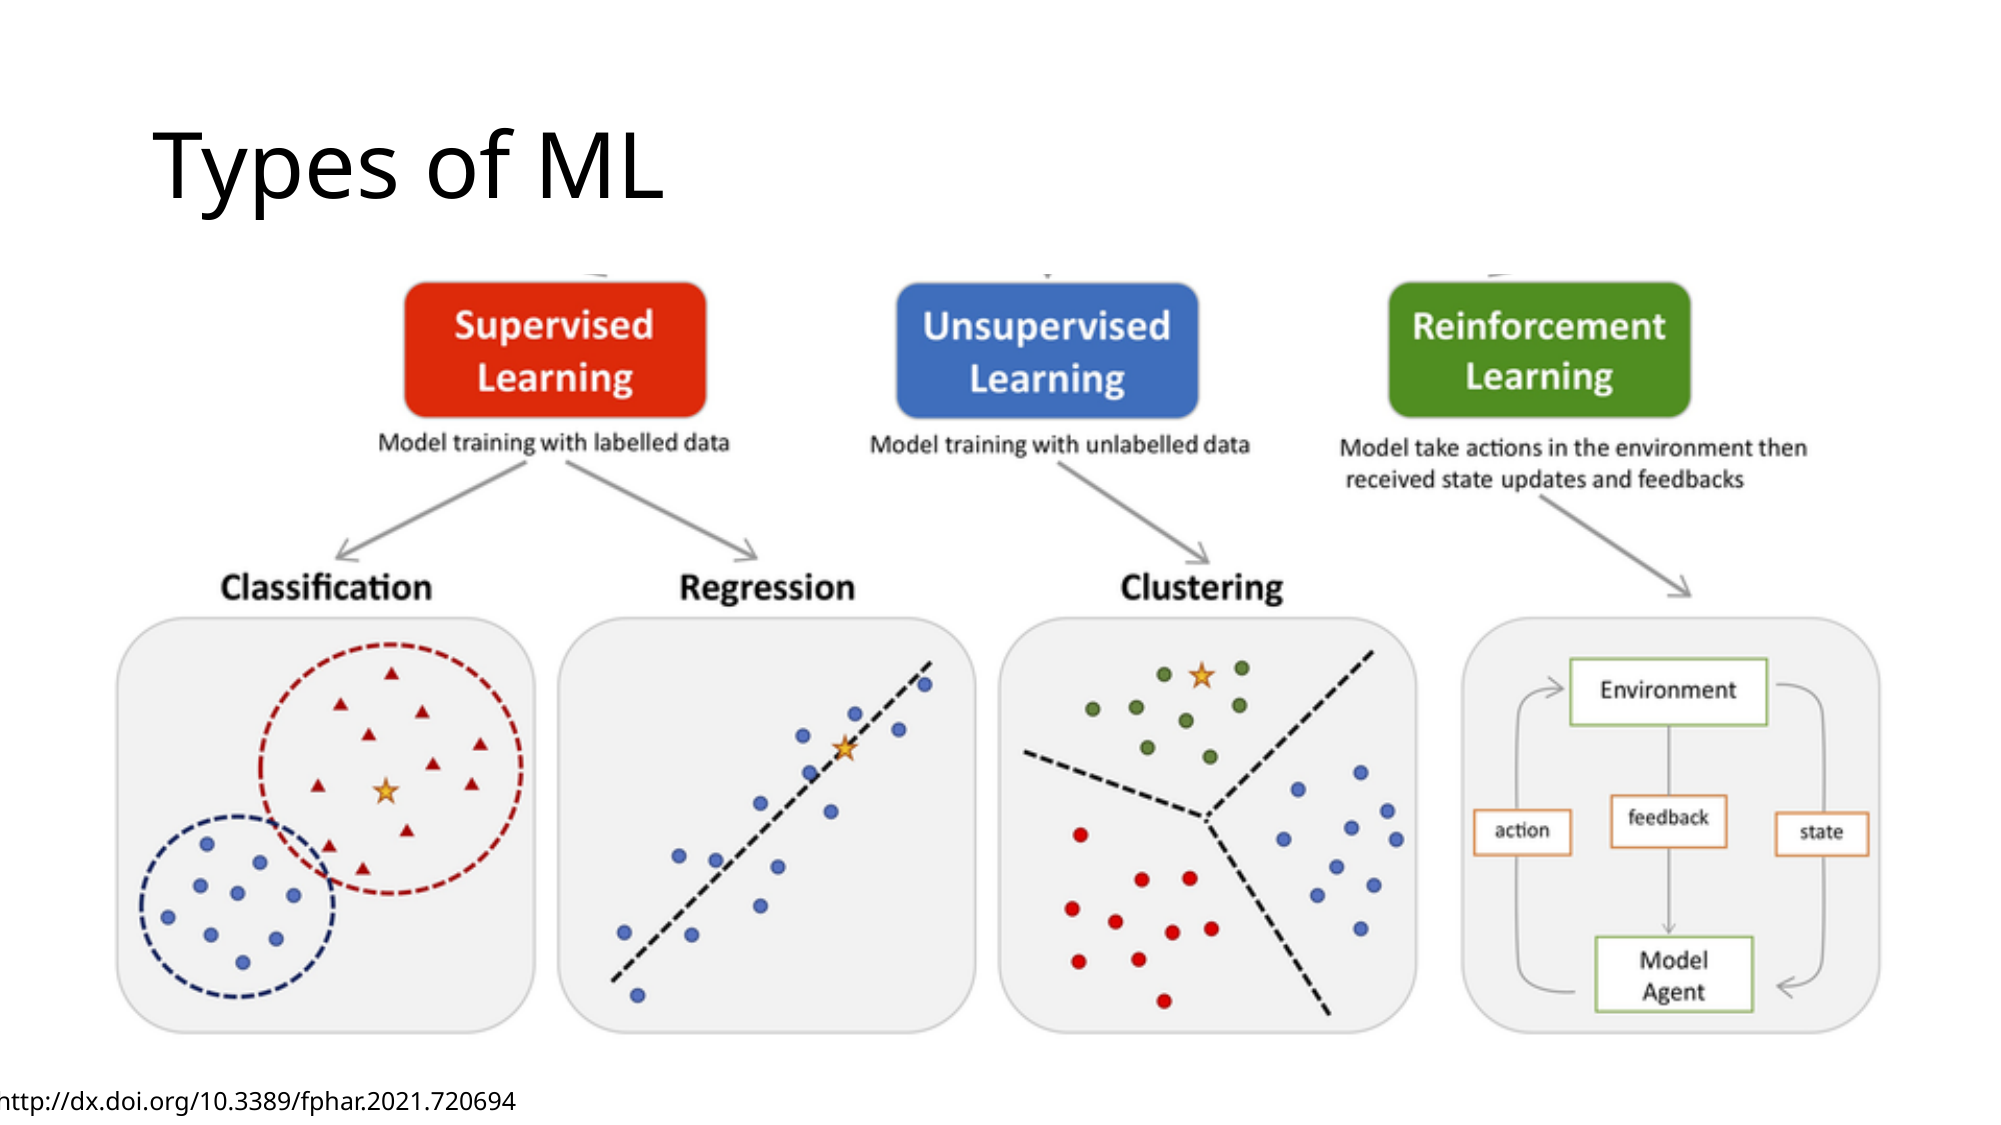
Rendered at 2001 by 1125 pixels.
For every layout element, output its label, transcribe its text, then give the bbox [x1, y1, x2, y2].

picture [112, 273, 1888, 1040]
title Types of ML [137, 59, 1863, 273]
text_box http://dx.doi.org/10.3389/fphar.2021.720694 [0, 1078, 532, 1124]
